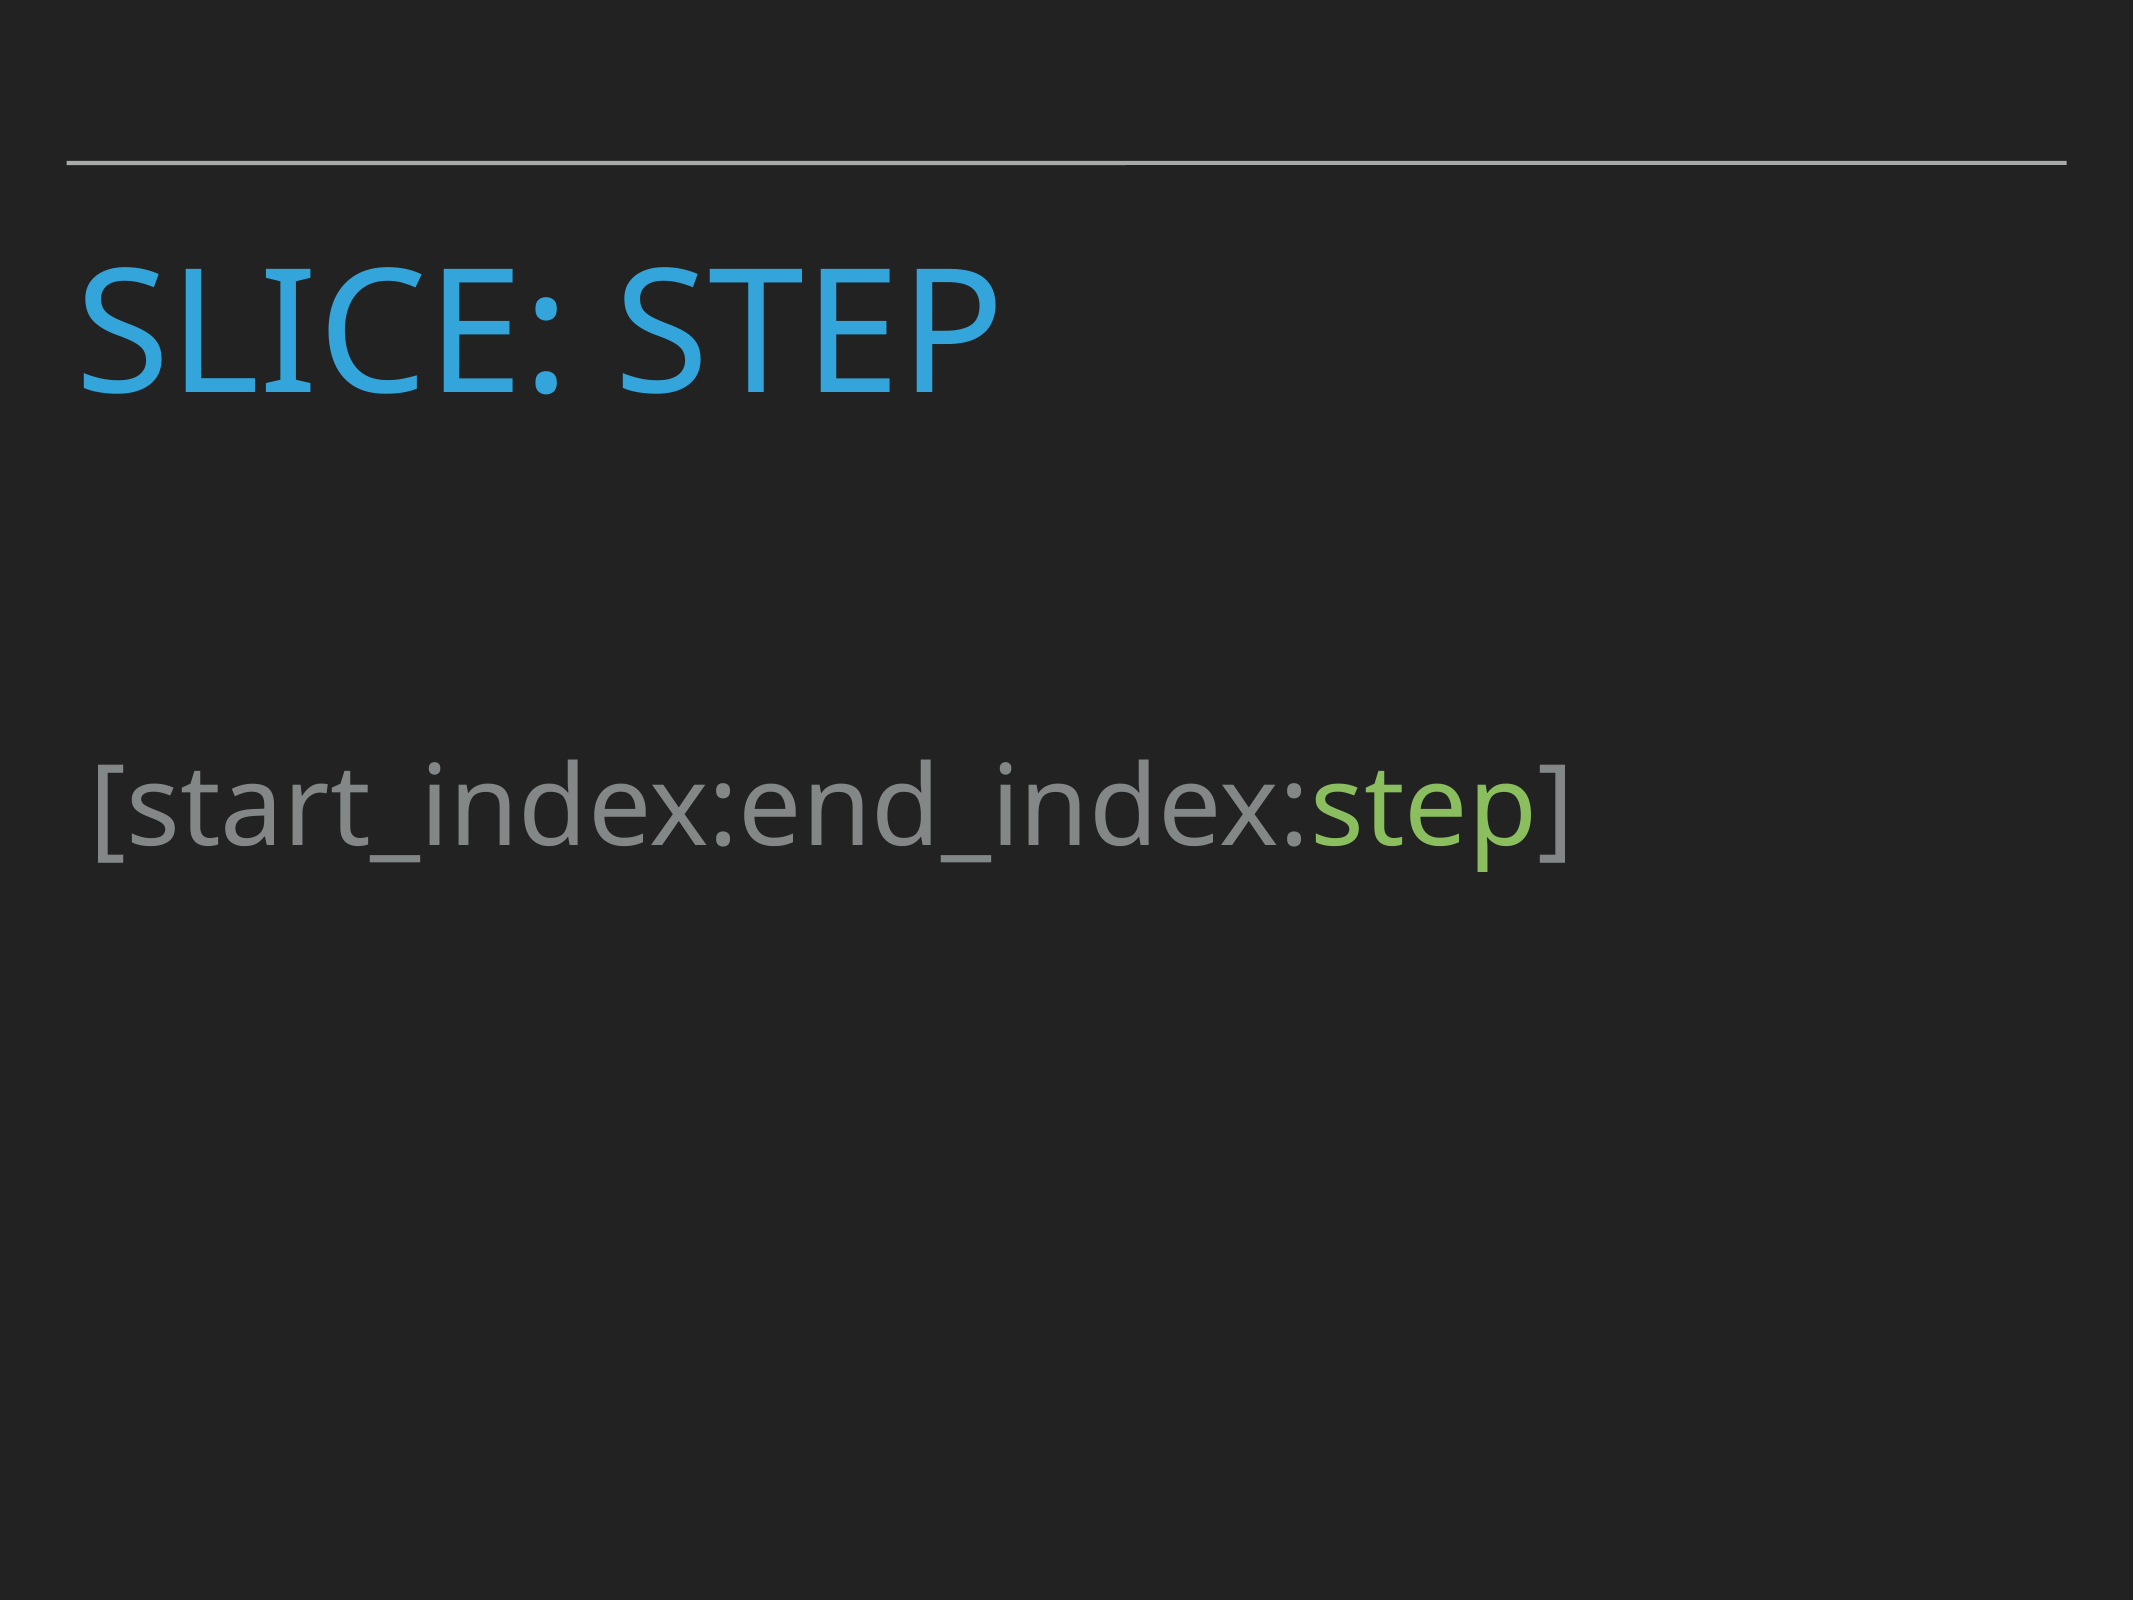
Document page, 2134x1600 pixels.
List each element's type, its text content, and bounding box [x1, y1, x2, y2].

title Slice: step [66, 251, 2068, 445]
text_box [start_index:end_index:step] [81, 724, 1978, 876]
